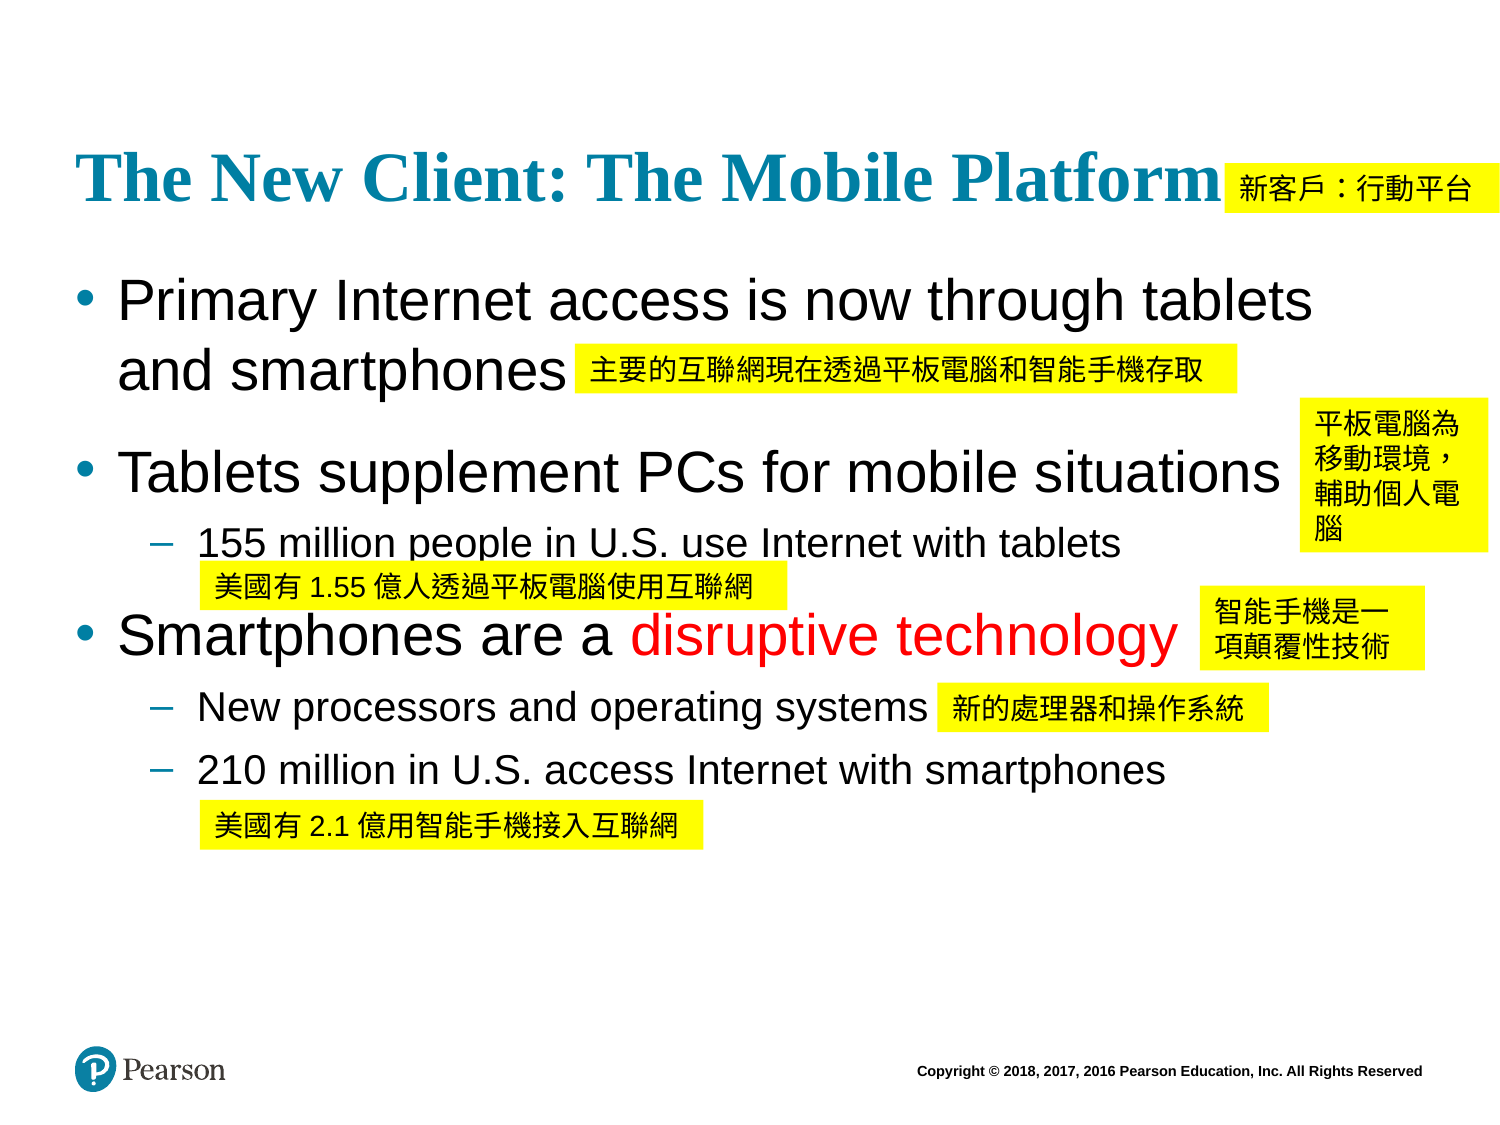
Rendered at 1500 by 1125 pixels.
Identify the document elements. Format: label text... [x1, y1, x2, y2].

list Primary Internet access is now through tablets and smartphones Tablets supplement PCs for mobile situations 155 million people in U.S. use Internet with tablets Smartphones are a disruptive technology New processors and operating systems 210 million in U.S. access Internet with smartphones [75, 262, 1425, 1005]
text_box 智能手機是一項顛覆性技術 [1199, 585, 1425, 671]
text_box 新客戶：行動平台 [1224, 163, 1500, 213]
text_box 平板電腦為移動環境，輔助個人電腦 [1299, 397, 1489, 553]
text_box 美國有2.1億用智能手機接入互聯網 [199, 799, 704, 850]
title The New Client: The Mobile Platform [75, 35, 1425, 216]
text_box 美國有1.55億人透過平板電腦使用互聯網 [199, 560, 788, 611]
text_box 新的處理器和操作系統 [937, 682, 1269, 733]
text_box 主要的互聯網現在透過平板電腦和智能手機存取 [574, 343, 1238, 394]
